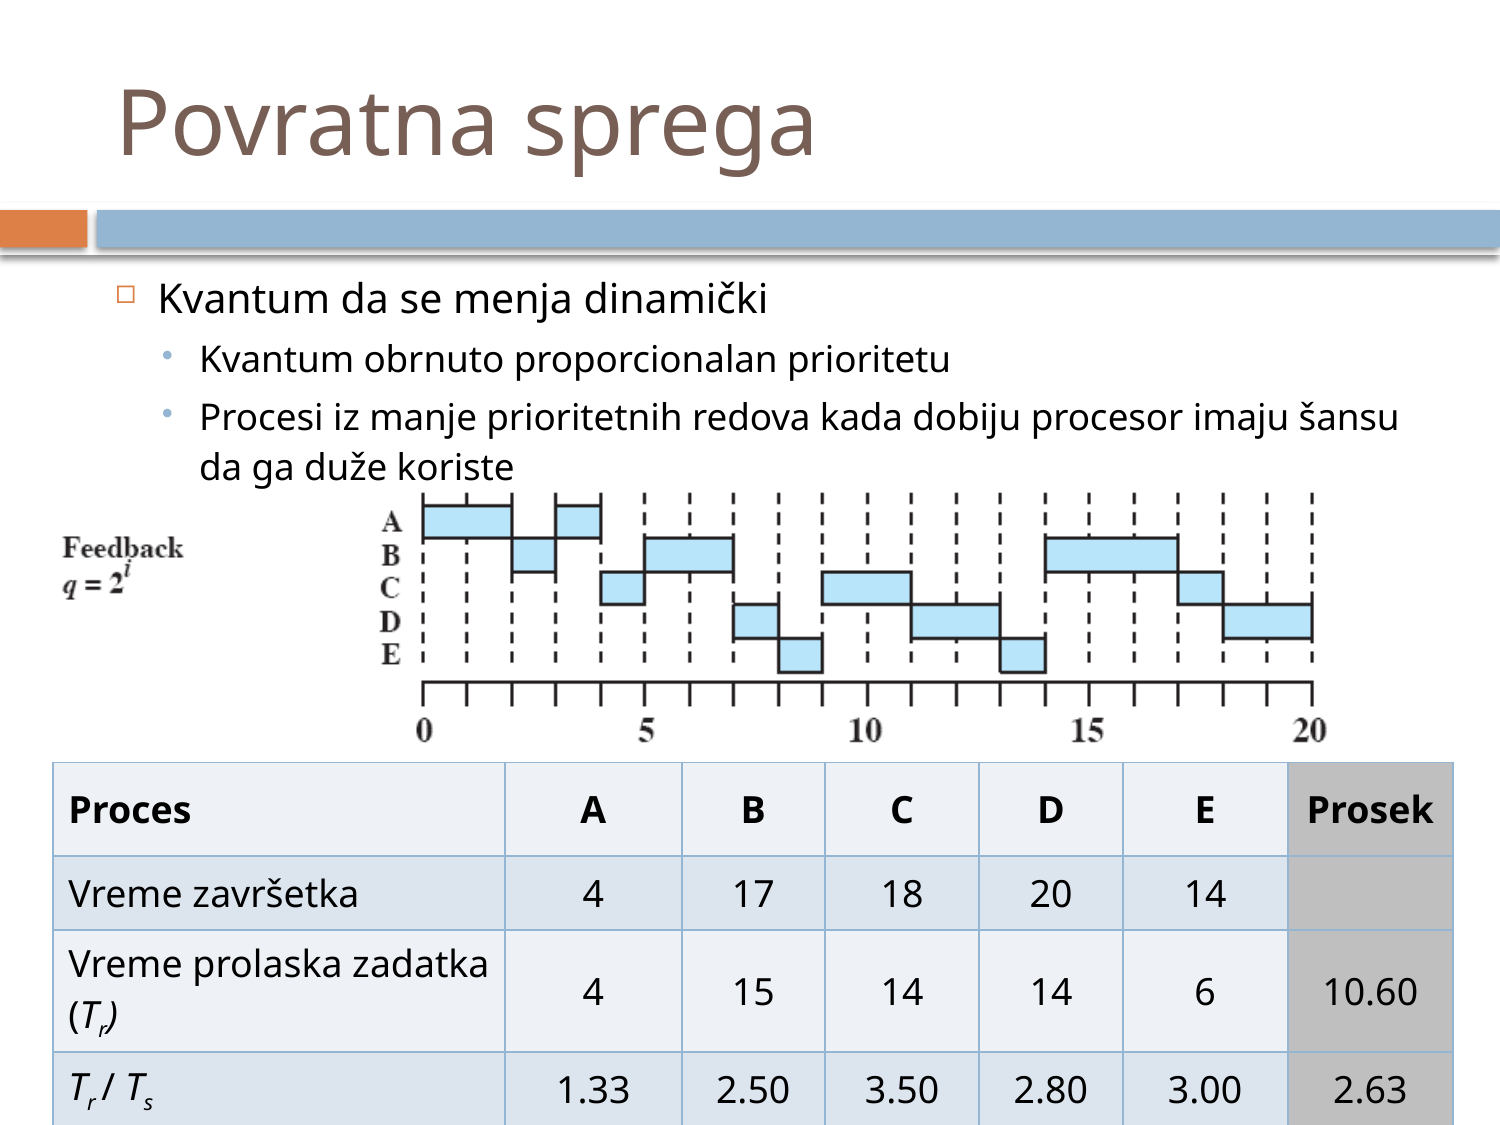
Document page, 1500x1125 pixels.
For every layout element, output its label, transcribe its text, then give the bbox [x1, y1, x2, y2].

table_cell 3.00 [1124, 1053, 1287, 1125]
table_cell 18 [826, 857, 978, 929]
title Povratna sprega [100, 37, 1438, 200]
table_cell Tr / Ts [54, 1053, 504, 1125]
table_cell 2.63 [1289, 1053, 1452, 1125]
table_header C [826, 775, 978, 855]
table_header Prosek [1289, 763, 1452, 855]
table_cell 20 [980, 857, 1122, 929]
table_cell 2.50 [683, 1053, 824, 1125]
table_header E [1124, 775, 1287, 855]
table_header B [683, 775, 824, 855]
table_cell 4 [506, 857, 681, 929]
table_cell 14 [980, 931, 1122, 1051]
table_cell 6 [1124, 931, 1287, 1051]
table_cell 17 [683, 857, 824, 929]
table_header D [980, 775, 1122, 855]
table_cell 14 [826, 931, 978, 1051]
table_cell 1.33 [506, 1053, 681, 1125]
picture [37, 487, 1370, 765]
table_cell 10.60 [1289, 931, 1452, 1051]
table_cell 15 [683, 931, 824, 1051]
list Kvantum da se menja dinamički Kvantum obrnuto proporcionalan prioritetu Procesi iz manje prioritetnih redova kada dobiju procesor imaju šansu da ga duže koriste [100, 262, 1438, 500]
table_header Proces [54, 775, 504, 855]
table_cell 3.50 [826, 1053, 978, 1125]
table_cell 14 [1124, 857, 1287, 929]
table_cell 4 [506, 931, 681, 1051]
table_cell Vreme prolaska zadatka (Tr) [54, 931, 504, 1051]
table_cell [1289, 857, 1452, 929]
table_cell 2.80 [980, 1053, 1122, 1125]
table_cell Vreme završetka [54, 857, 504, 929]
table_header A [506, 775, 681, 855]
